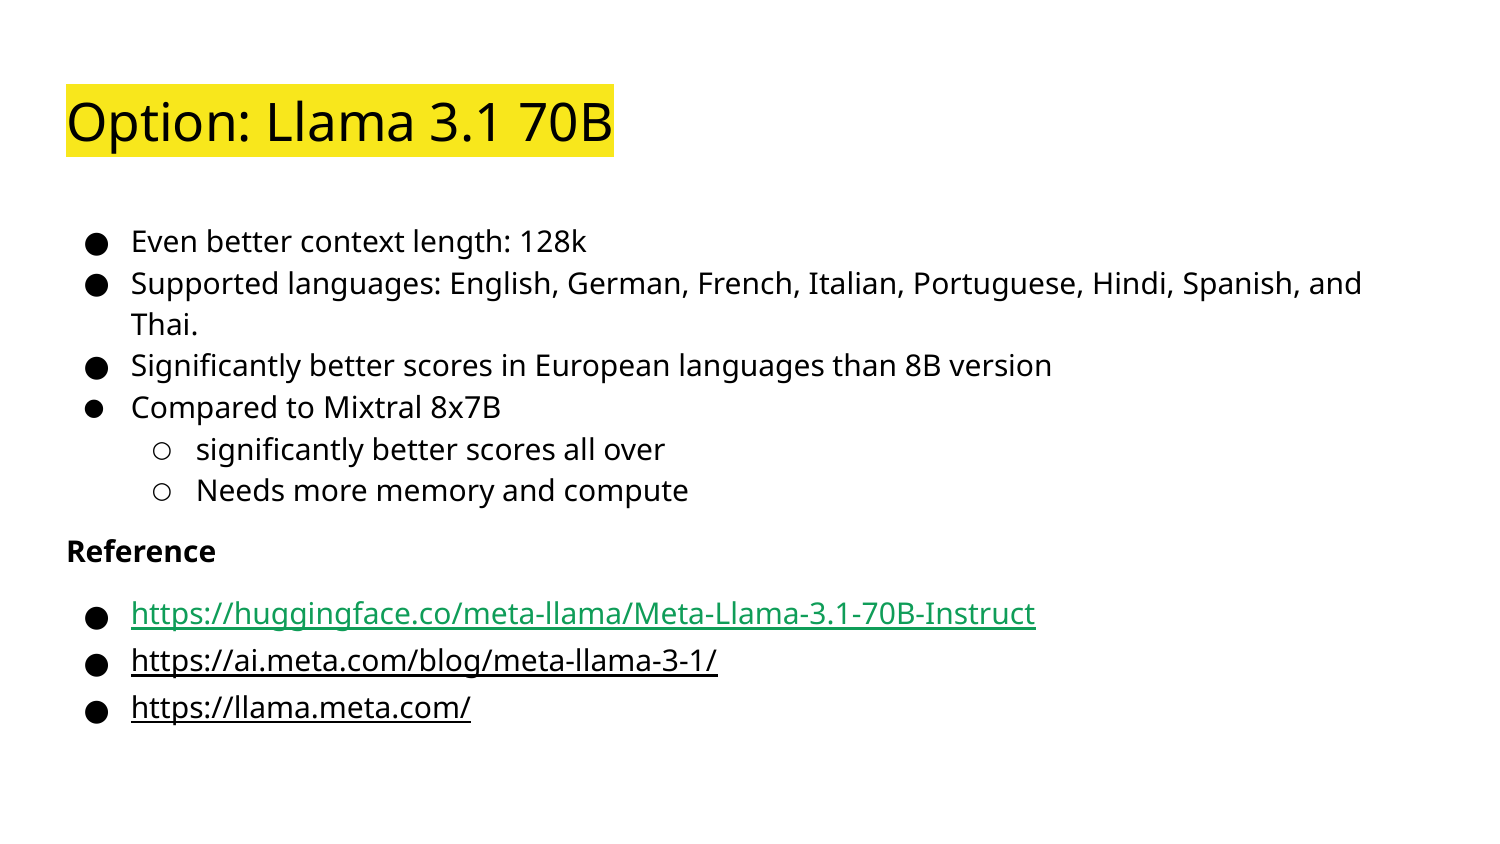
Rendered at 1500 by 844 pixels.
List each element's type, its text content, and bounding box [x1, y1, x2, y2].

title Option: Llama 3.1 70B [51, 72, 1449, 167]
list Even better context length: 128k Supported languages: English, German, French, Italian, Portuguese, Hindi, Spanish, and Thai. Significantly better scores in European languages than 8B version Compared to Mixtral 8x7B significantly better scores all over Needs more memory and compute Reference https://huggingface.co/meta-llama/Meta-Llama-3.1-70B-Instruct https://ai.meta.com/blog/meta-llama-3-1/ https://llama.meta.com/ [51, 202, 1449, 750]
